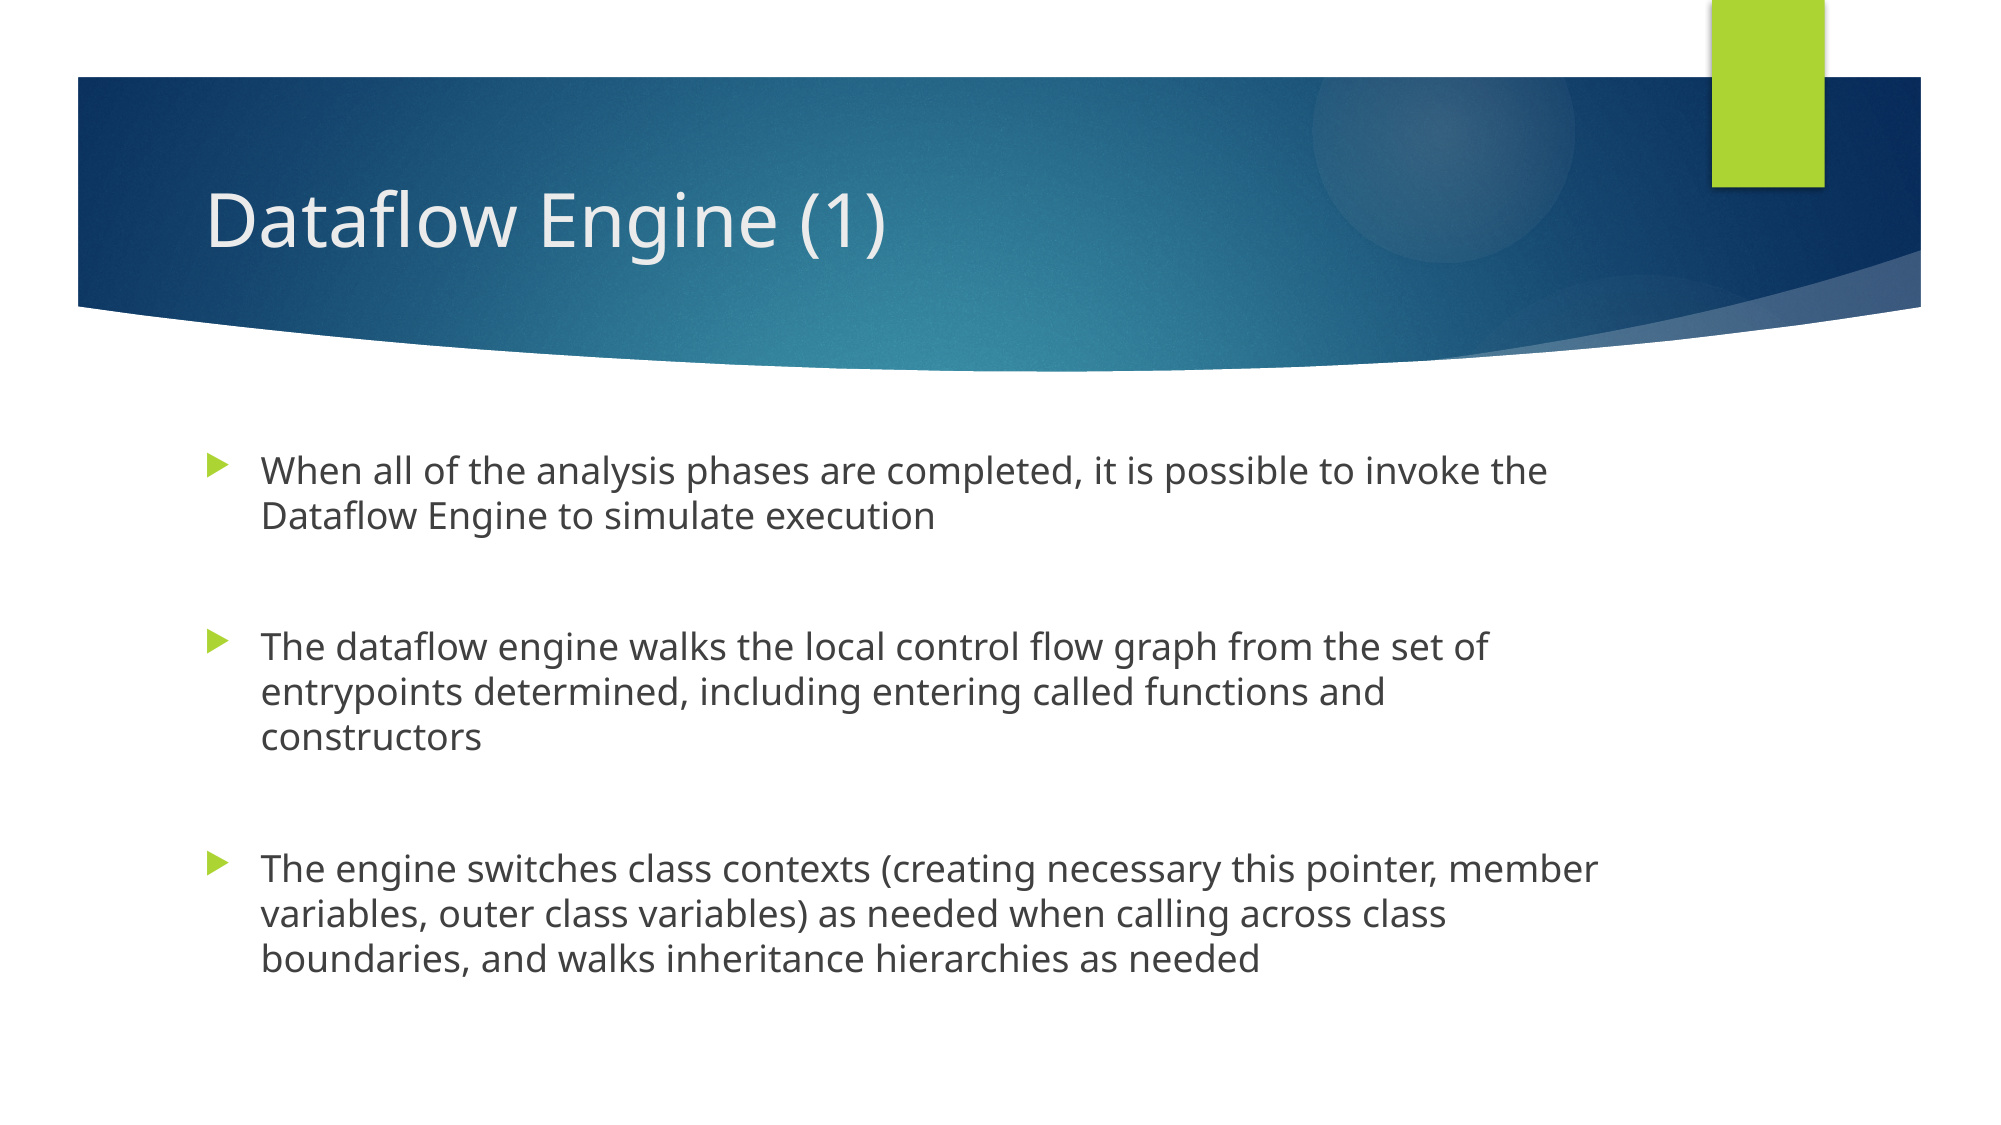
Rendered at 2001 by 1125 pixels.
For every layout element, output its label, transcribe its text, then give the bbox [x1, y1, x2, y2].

title Dataflow Engine (1) [189, 159, 1627, 276]
list When all of the analysis phases are completed, it is possible to invoke the Dataflow Engine to simulate execution The dataflow engine walks the local control flow graph from the set of entrypoints determined, including entering called functions and constructors The engine switches class contexts (creating necessary this pointer, member variables, outer class variables) as needed when calling across class boundaries, and walks inheritance hierarchies as needed [189, 373, 1627, 1116]
